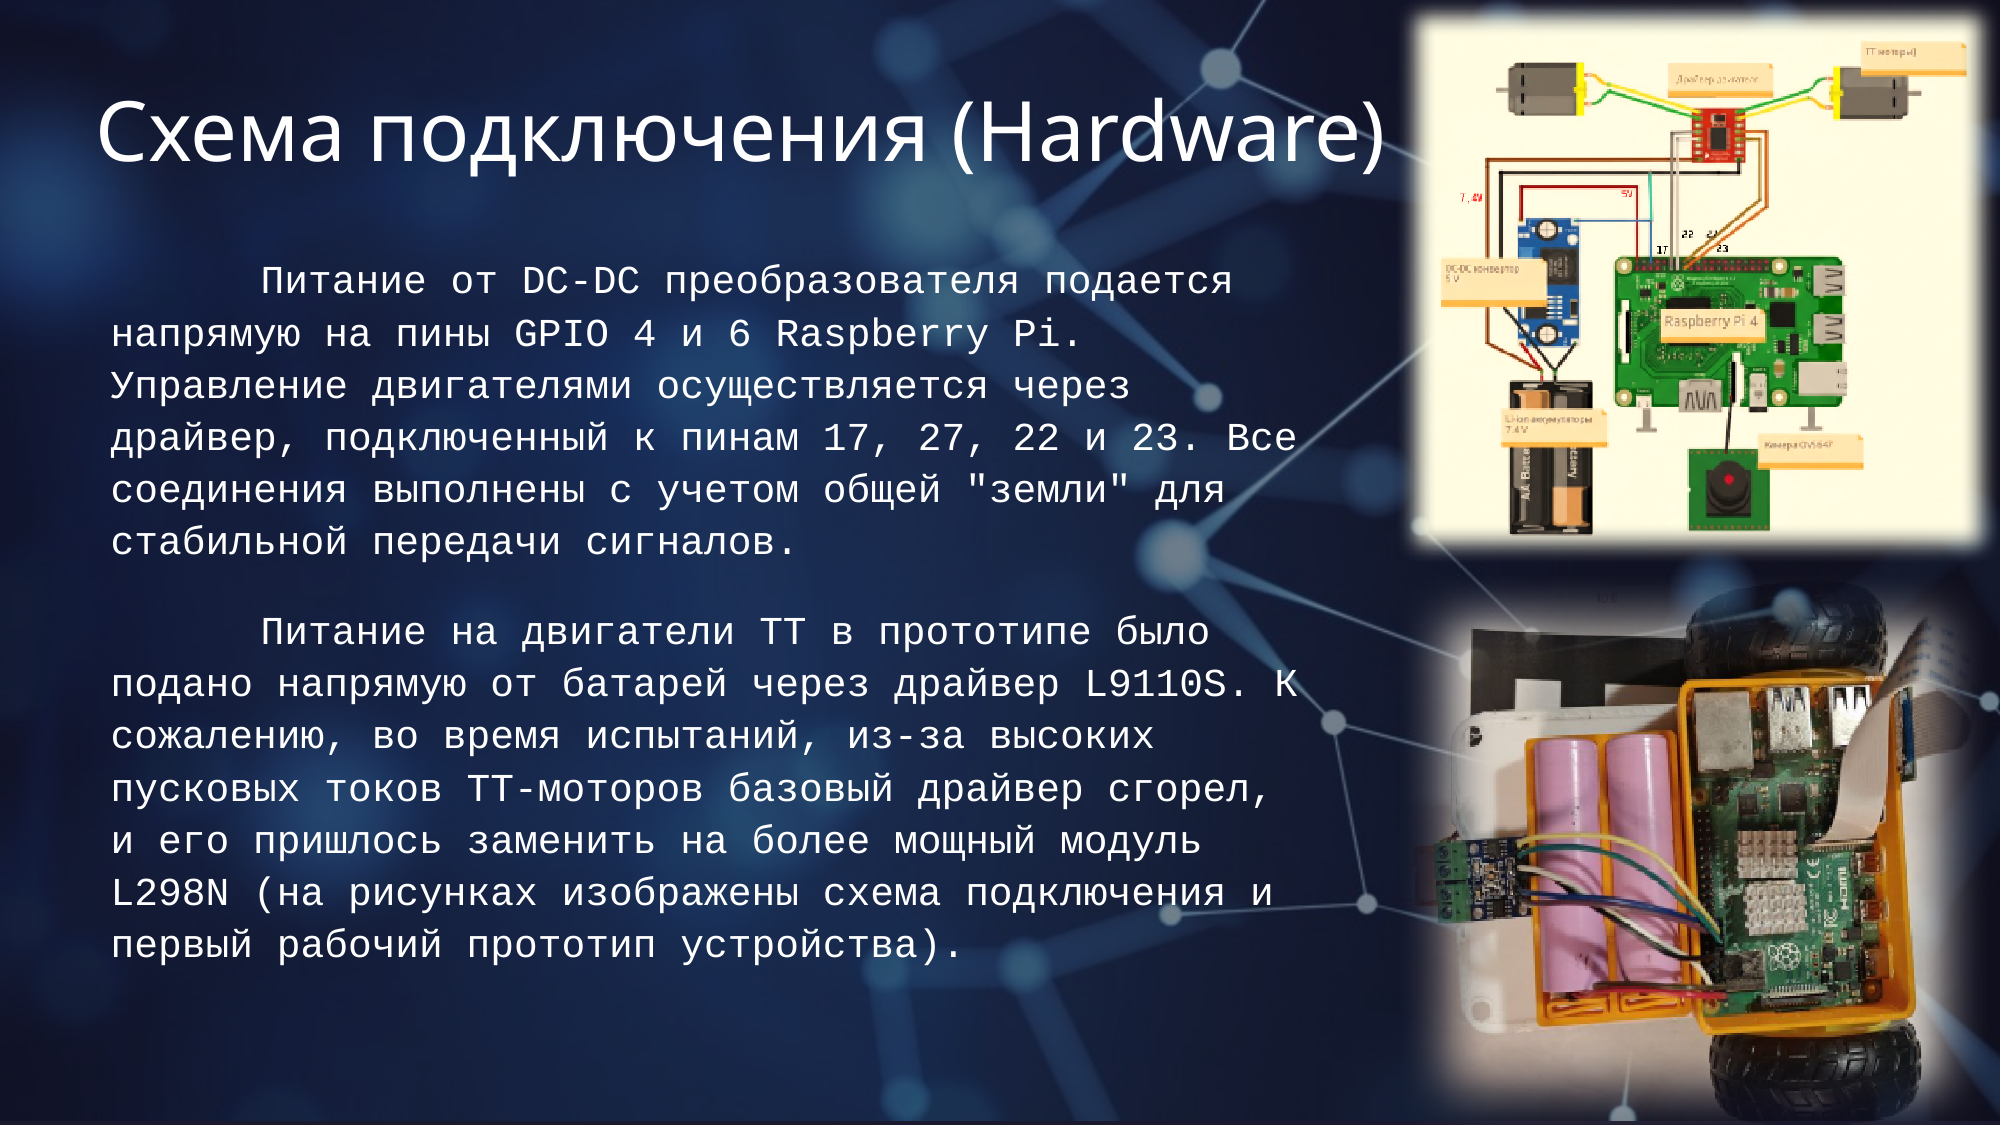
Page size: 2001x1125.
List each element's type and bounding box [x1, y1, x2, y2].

picture [0, 0, 2000, 1125]
subtitle [110, 1121, 1314, 1125]
